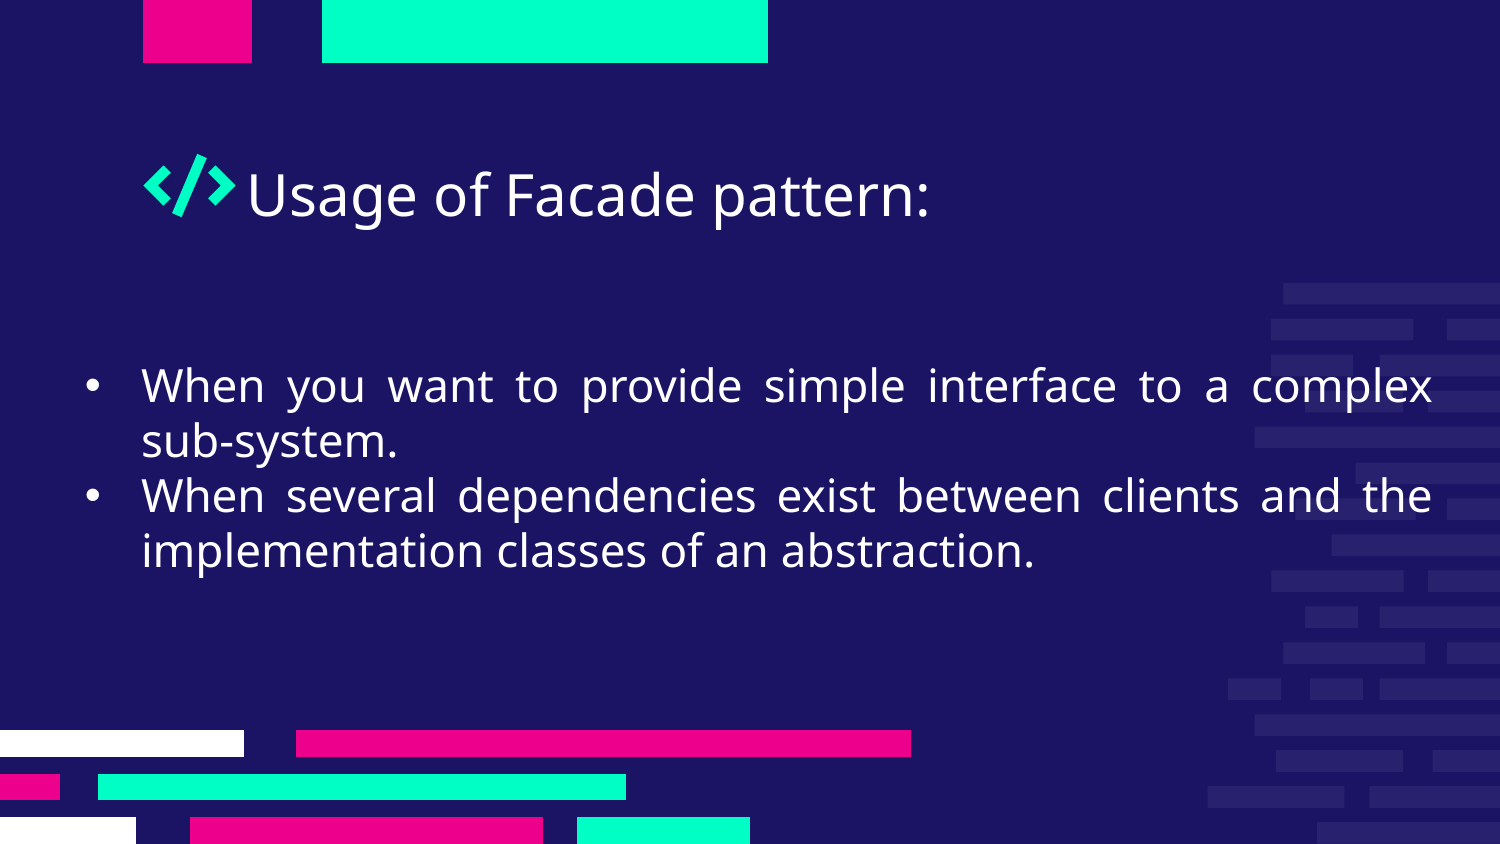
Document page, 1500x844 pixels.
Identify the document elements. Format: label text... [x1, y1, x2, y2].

title Usage of Facade pattern: [231, 156, 1500, 228]
subtitle When you want to provide simple interface to a complex sub-system. When several dependencies exist between clients and the implementation classes of an abstraction. [51, 356, 1449, 487]
